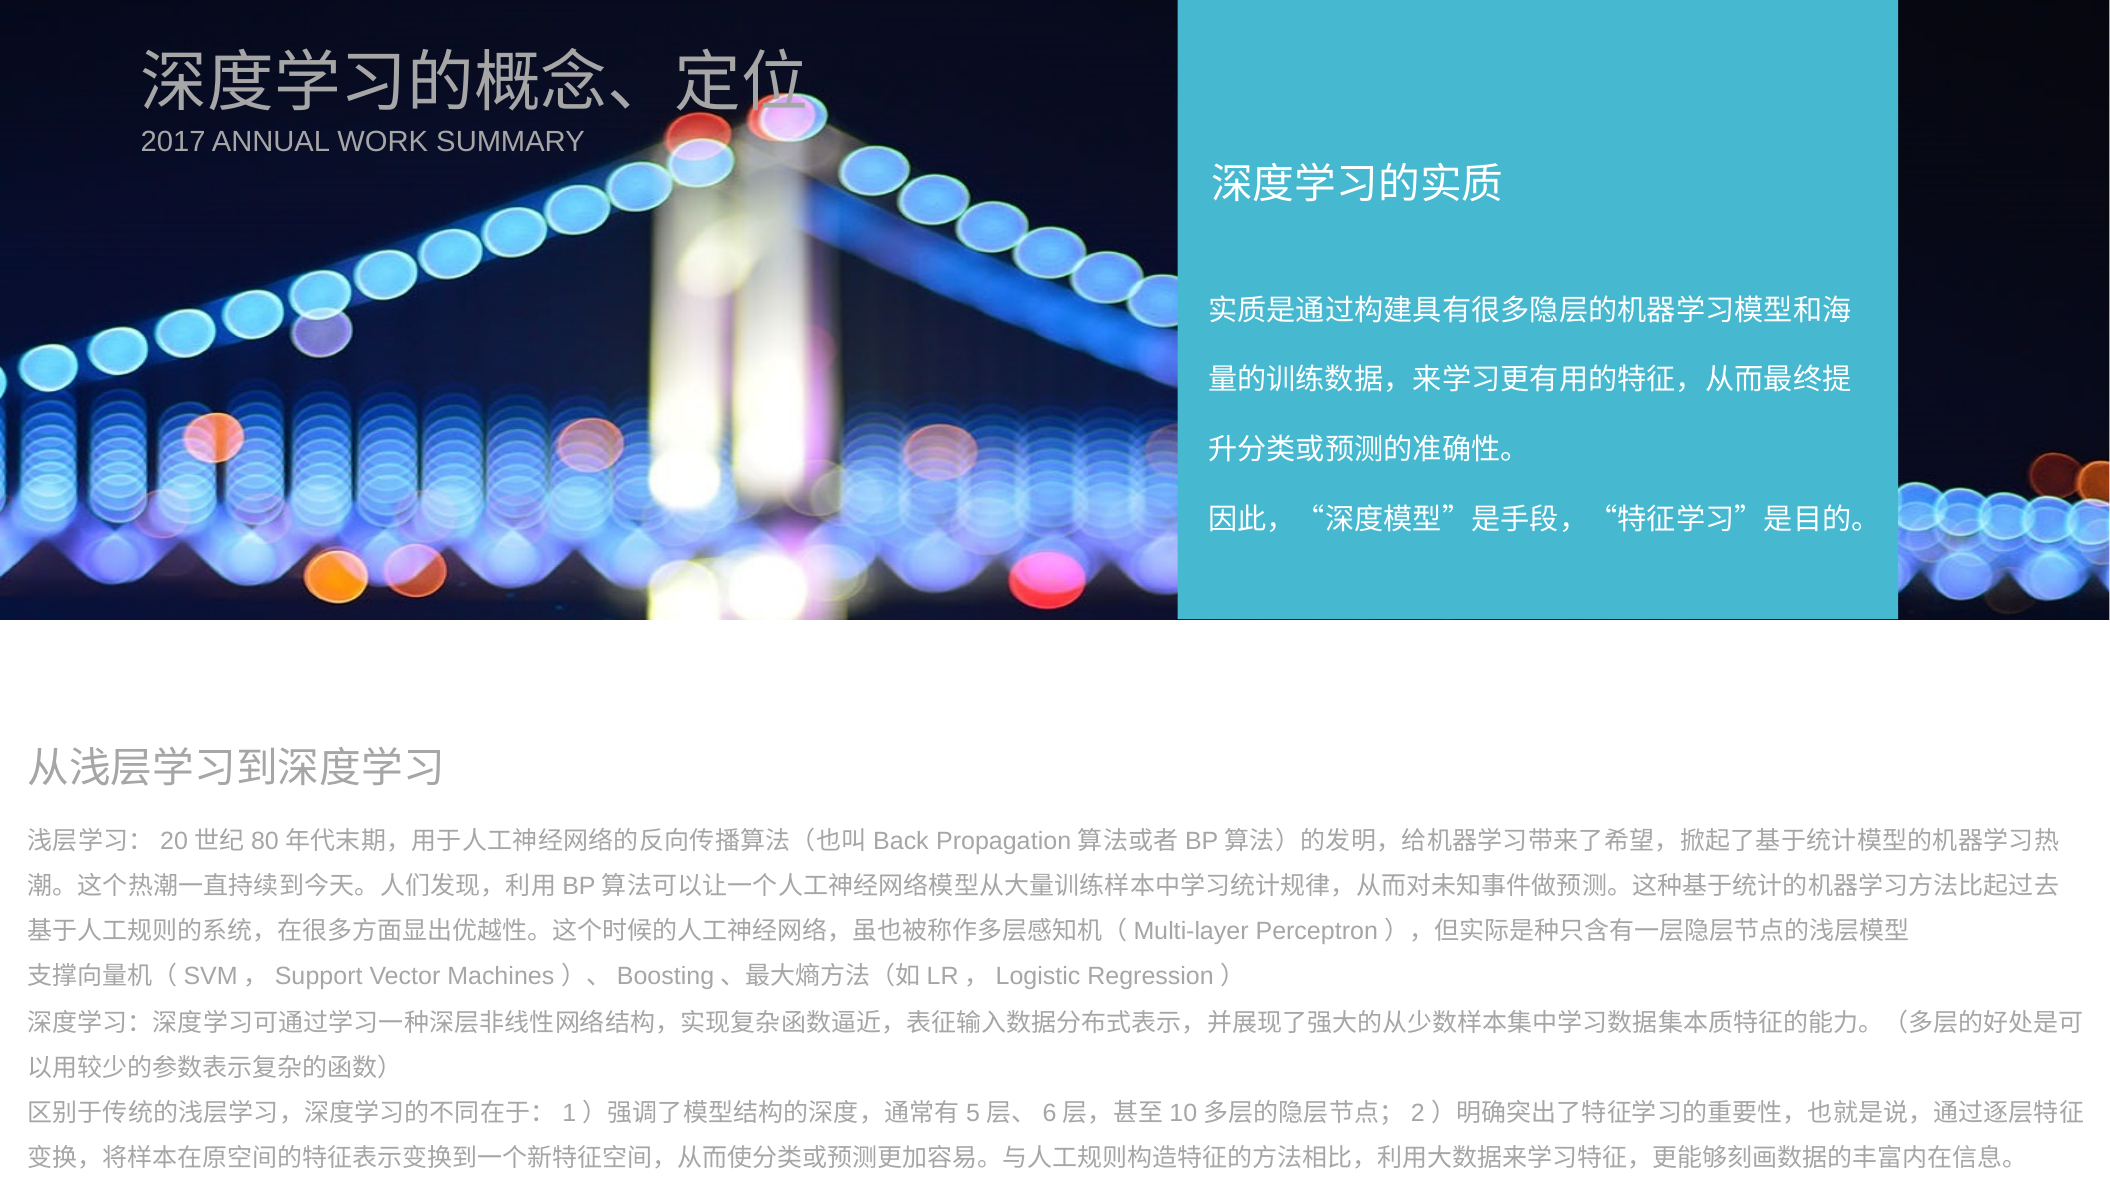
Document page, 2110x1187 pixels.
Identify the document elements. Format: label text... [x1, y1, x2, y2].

text_box 深度学习的实质 [1211, 157, 1693, 208]
text_box 实质是通过构建具有很多隐层的机器学习模型和海量的训练数据，来学习更有用的特征，从而最终提升分类或预测的准确性。 因此，“深度模型”是手段，“特征学习”是目的。 [1208, 255, 1868, 536]
text_box [0, 0, 1176, 620]
text_box [1899, 0, 2110, 620]
text_box [1176, 0, 1899, 620]
text_box 深度学习：深度学习可通过学习一种深层非线性网络结构，实现复杂函数逼近，表征输入数据分布式表示，并展现了强大的从少数样本集中学习数据集本质特征的能力。（多层的好处是可以用较少的参数表示复杂的函数） 区别于传统的浅层学习，深度学习的不同在于：1）强调了模型结构的深度，通常有5层、6层，甚至10多层的隐层节点；2）明确突出了特征学习的重要性，也就是说，通过逐层特征变换，将样本在原空间的特征表示变换到一个新特征空间，从而使分类或预测更加容易。与人工规则构造特征的方法相比，利用大数据来学习特征，更能够刻画数据的丰富内在信息。 [27, 991, 2084, 1172]
text_box 浅层学习：20世纪80年代末期，用于人工神经网络的反向传播算法（也叫Back Propagation算法或者BP算法）的发明，给机器学习带来了希望，掀起了基于统计模型的机器学习热潮。这个热潮一直持续到今天。人们发现，利用BP算法可以让一个人工神经网络模型从大量训练样本中学习统计规律，从而对未知事件做预测。这种基于统计的机器学习方法比起过去基于人工规则的系统，在很多方面显出优越性。这个时候的人工神经网络，虽也被称作多层感知机（Multi-layer Perceptron），但实际是种只含有一层隐层节点的浅层模型 支撑向量机（SVM，Support Vector Machines）、Boosting、最大熵方法（如LR，Logistic Regression） [27, 809, 2060, 990]
text_box 深度学习的概念、定位 [140, 38, 1112, 119]
text_box 2017 ANNUAL WORK SUMMARY [140, 122, 602, 158]
text_box 从浅层学习到深度学习 [27, 740, 465, 791]
